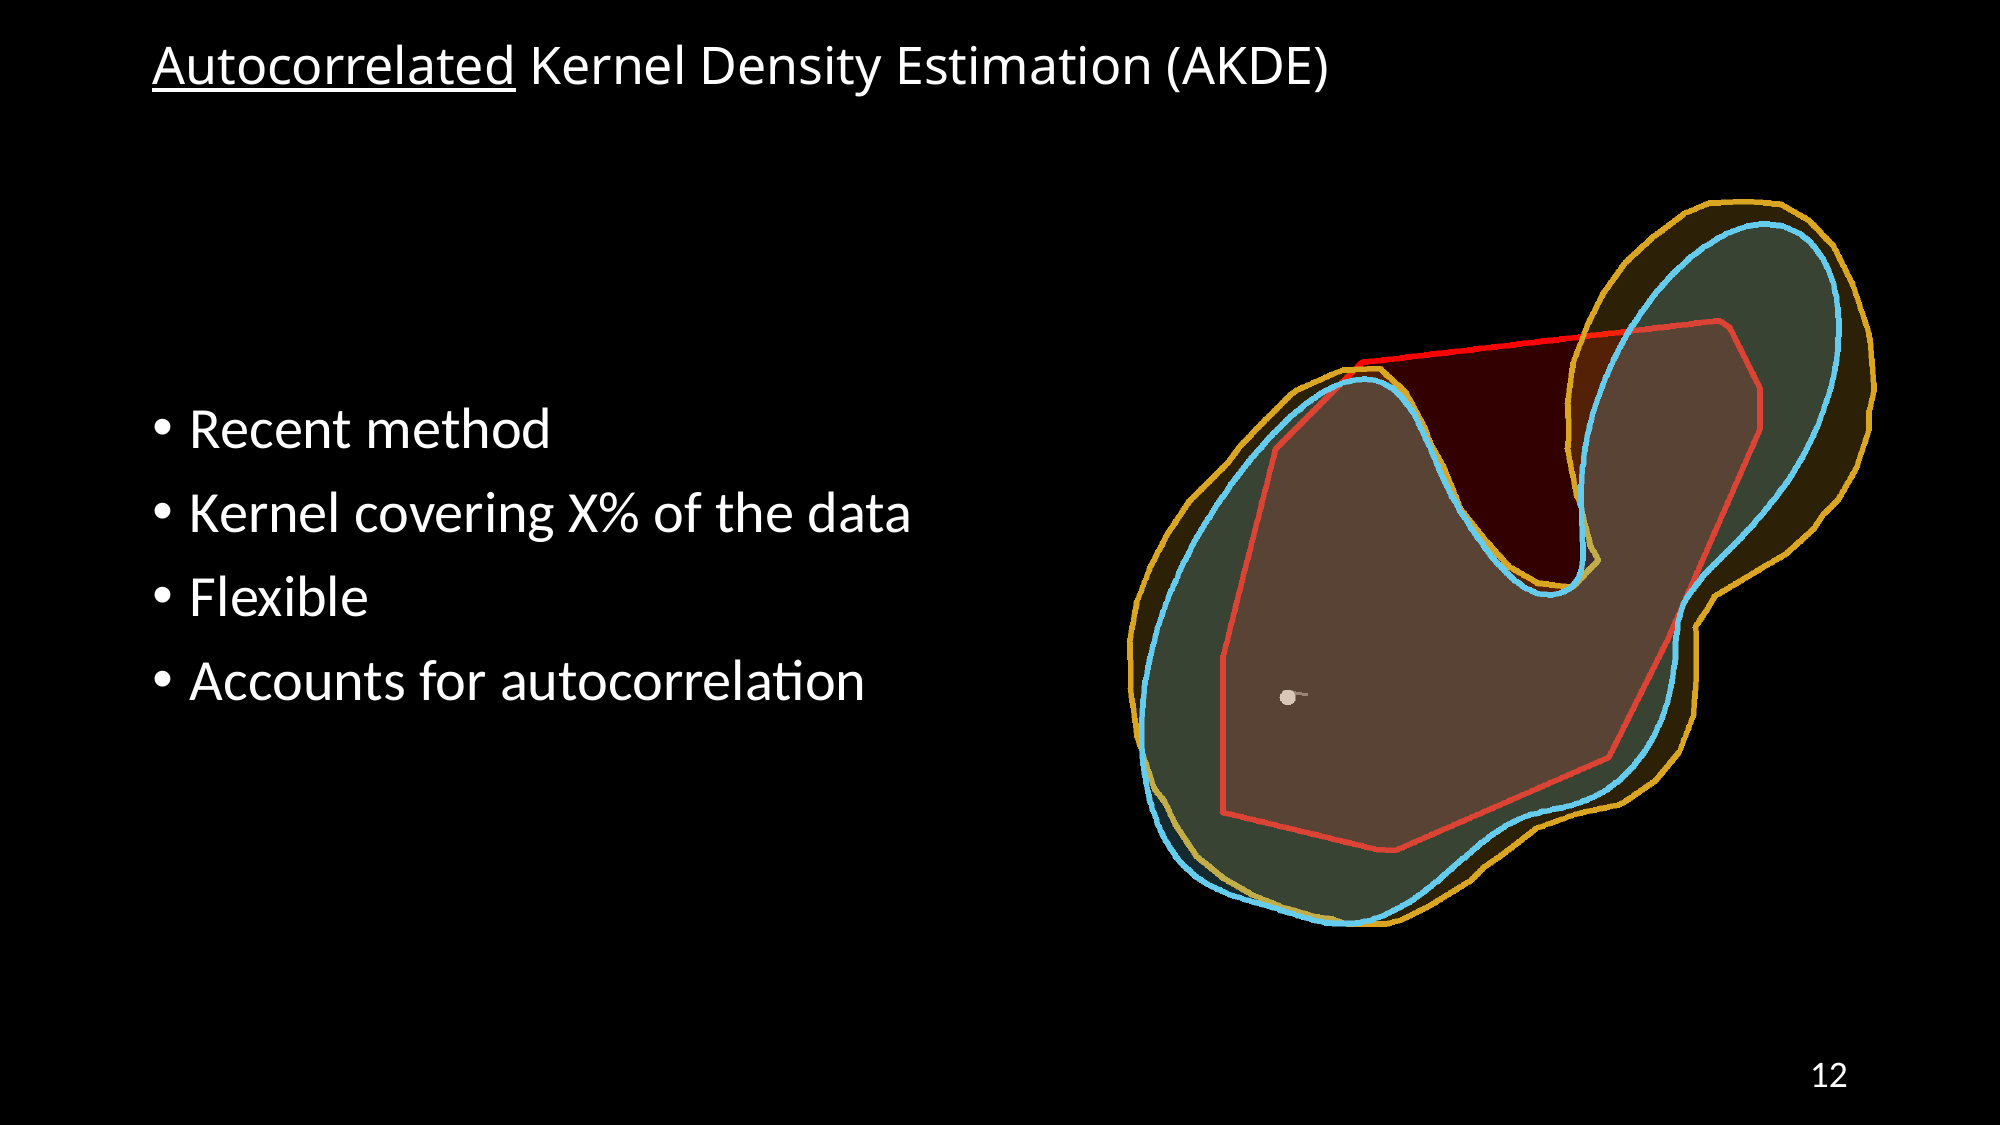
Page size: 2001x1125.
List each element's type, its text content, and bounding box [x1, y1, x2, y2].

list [1061, 147, 1928, 1015]
slide_number 12 [1412, 1042, 1863, 1103]
title Autocorrelated Kernel Density Estimation (AKDE) [137, 32, 1863, 104]
list Recent method Kernel covering X% of the data Flexible Accounts for autocorrelation [137, 132, 988, 1014]
